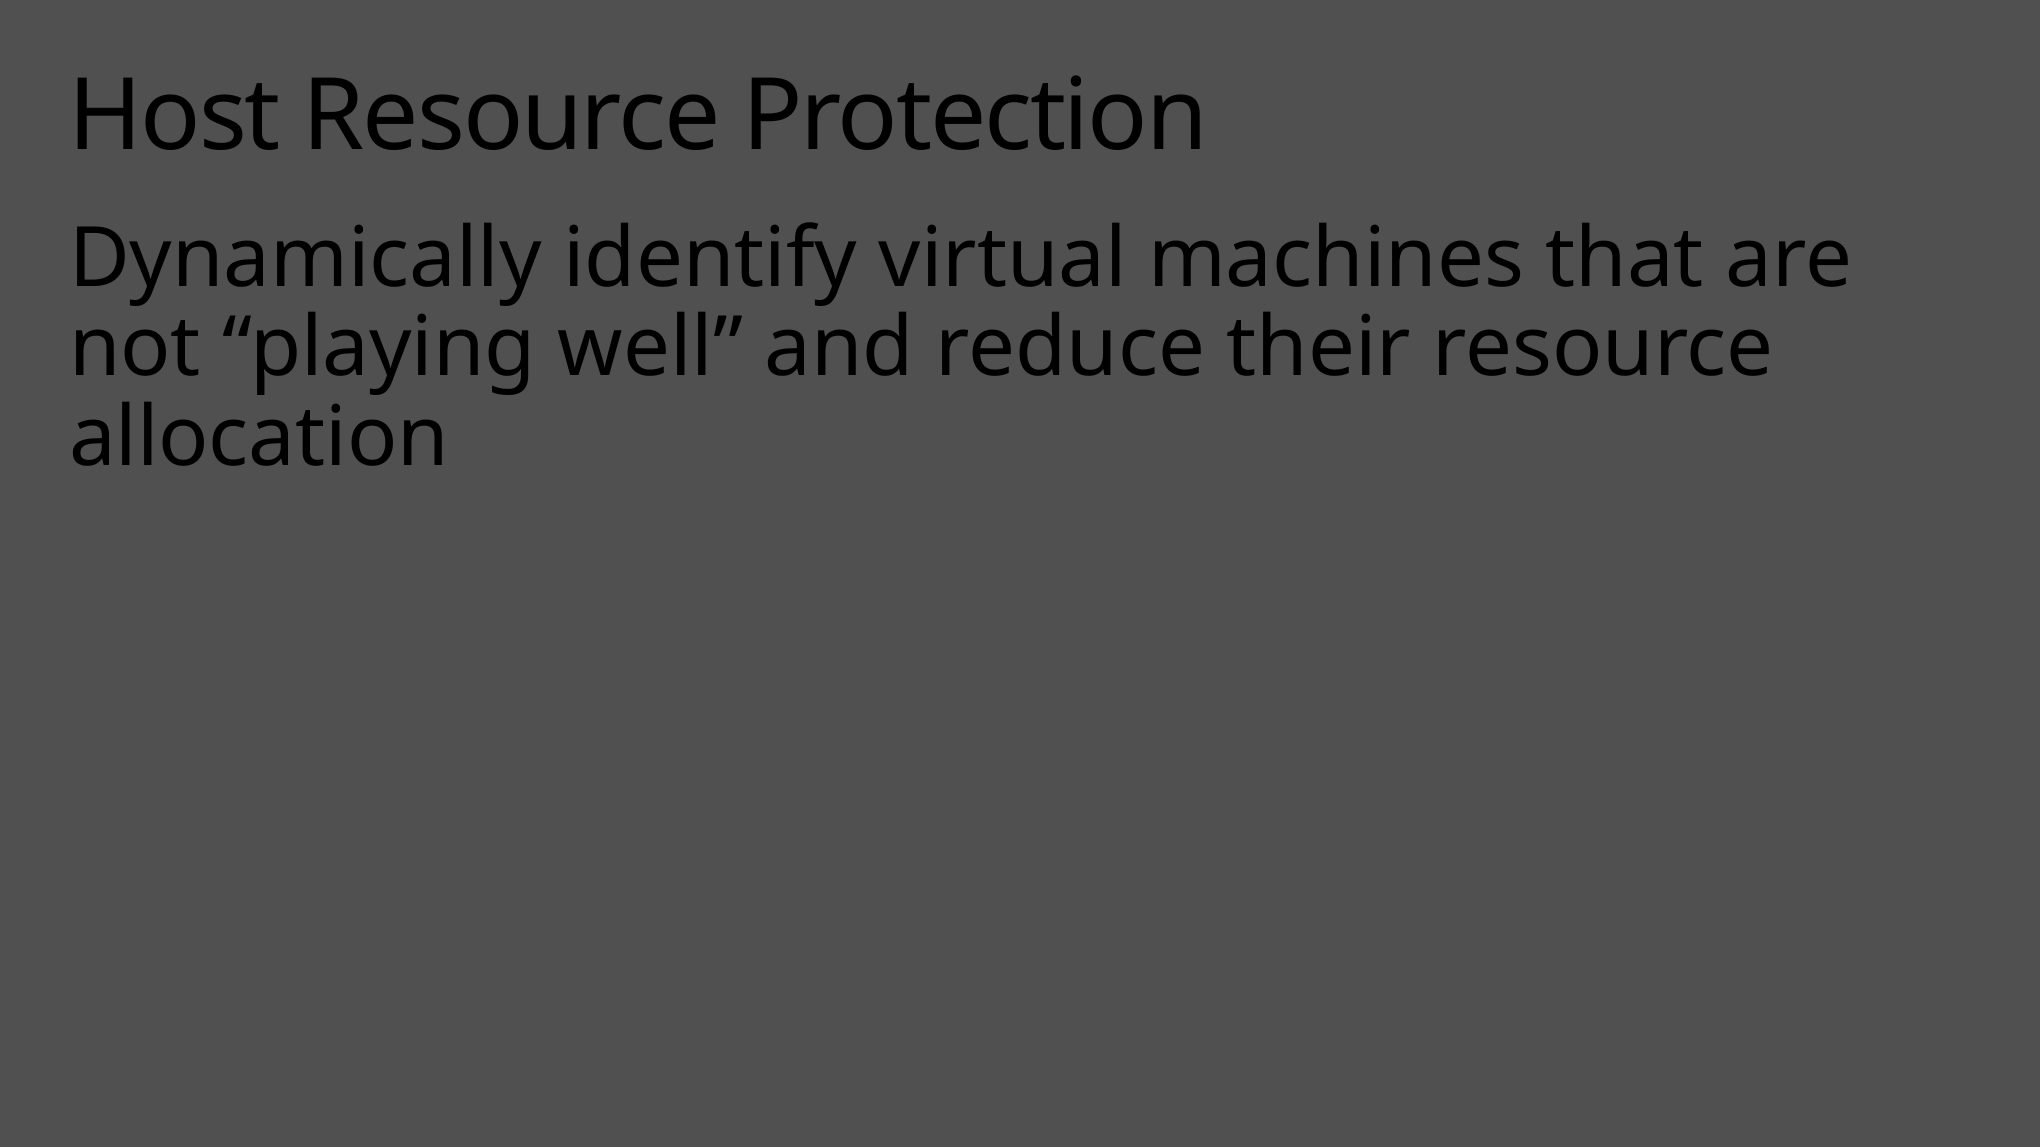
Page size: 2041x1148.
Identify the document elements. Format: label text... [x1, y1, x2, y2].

title Host Resource Protection [45, 48, 1996, 199]
list Dynamically identify virtual machines that are not “playing well” and reduce their resource allocation [45, 199, 1996, 412]
